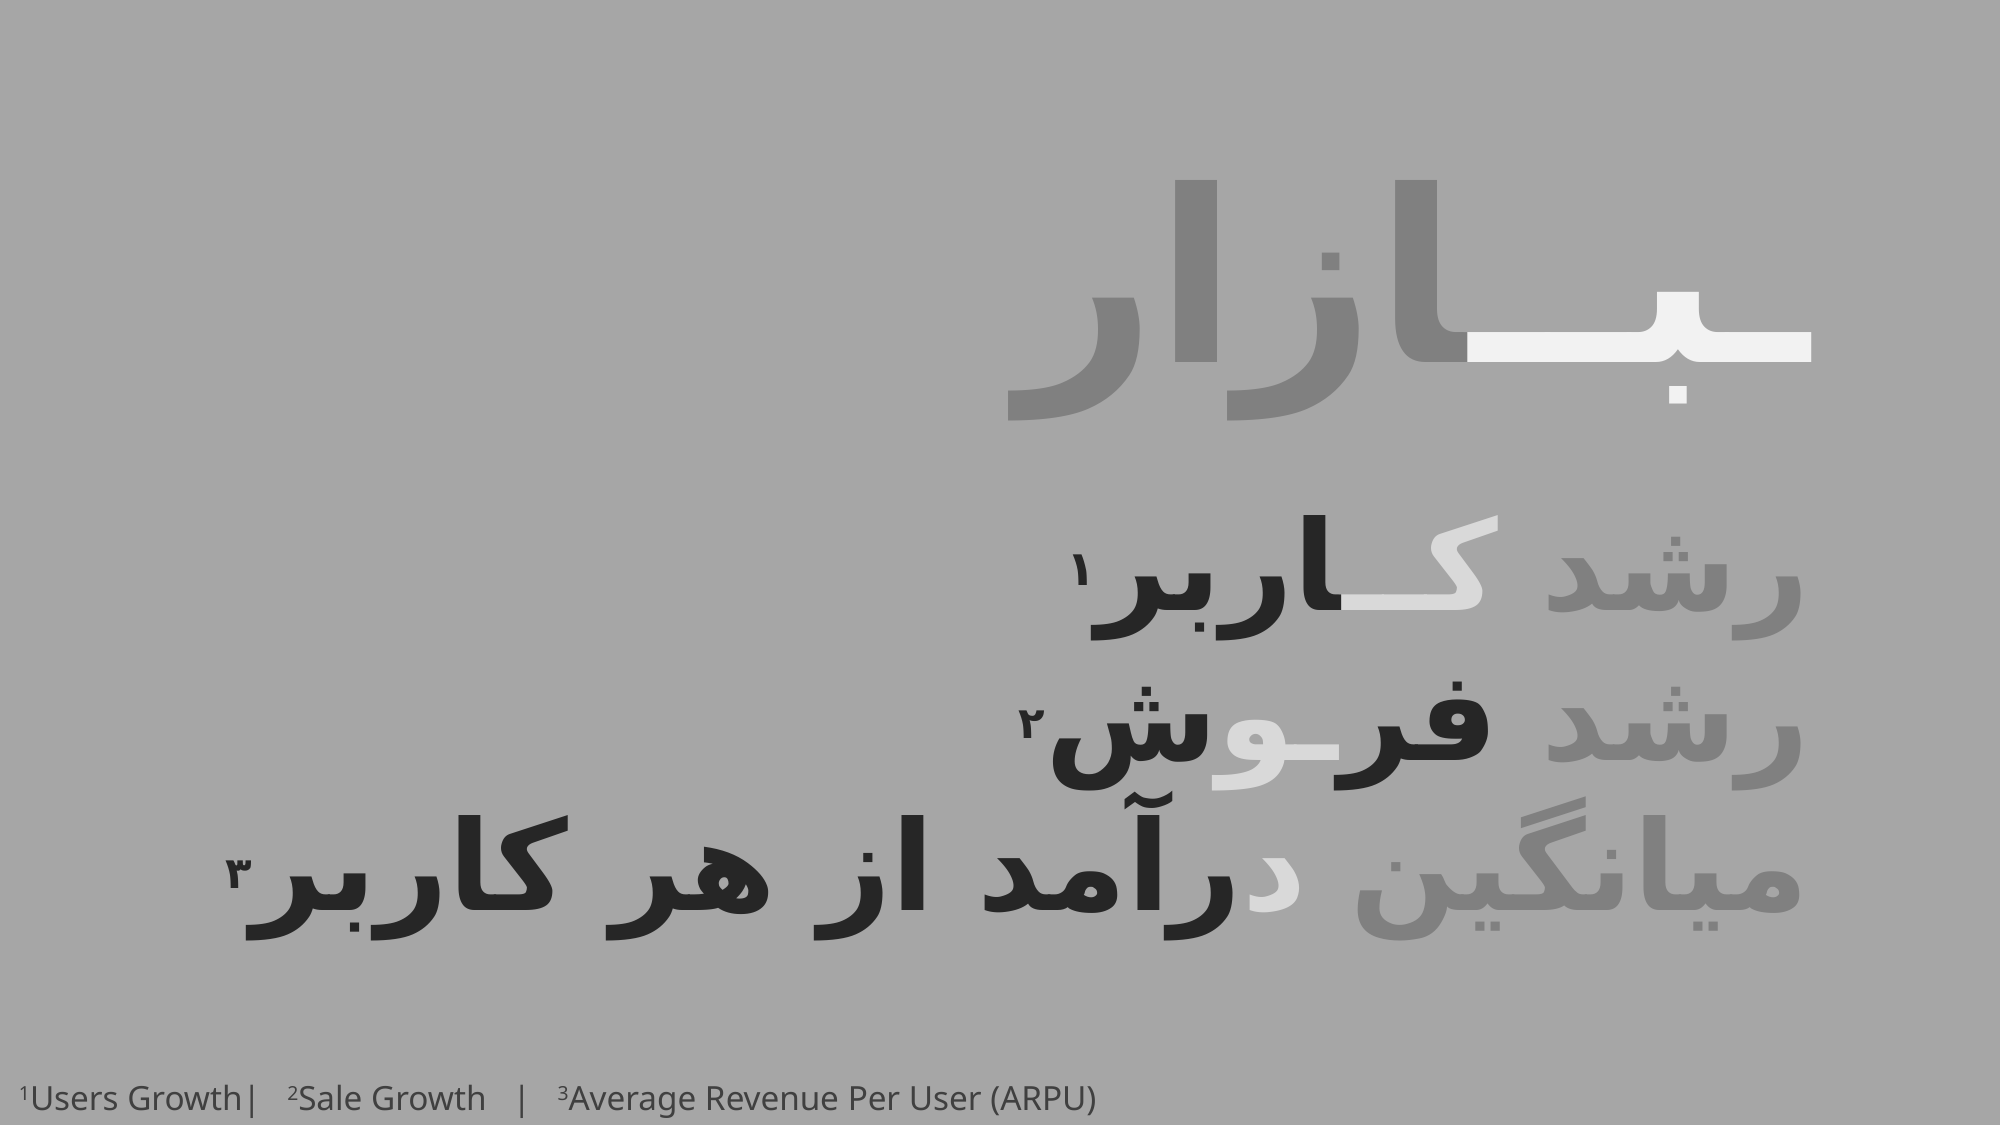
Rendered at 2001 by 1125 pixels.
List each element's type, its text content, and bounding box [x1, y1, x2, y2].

text_box 1Users Growth| 2Sale Growth | 3Average Revenue Per User (ARPU) [4, 1069, 1350, 1125]
text_box ـبــازار رشد کــاربر۱ رشد فرـوش۲ میانگین درآمد از هر کاربر۳ [112, 115, 1824, 944]
